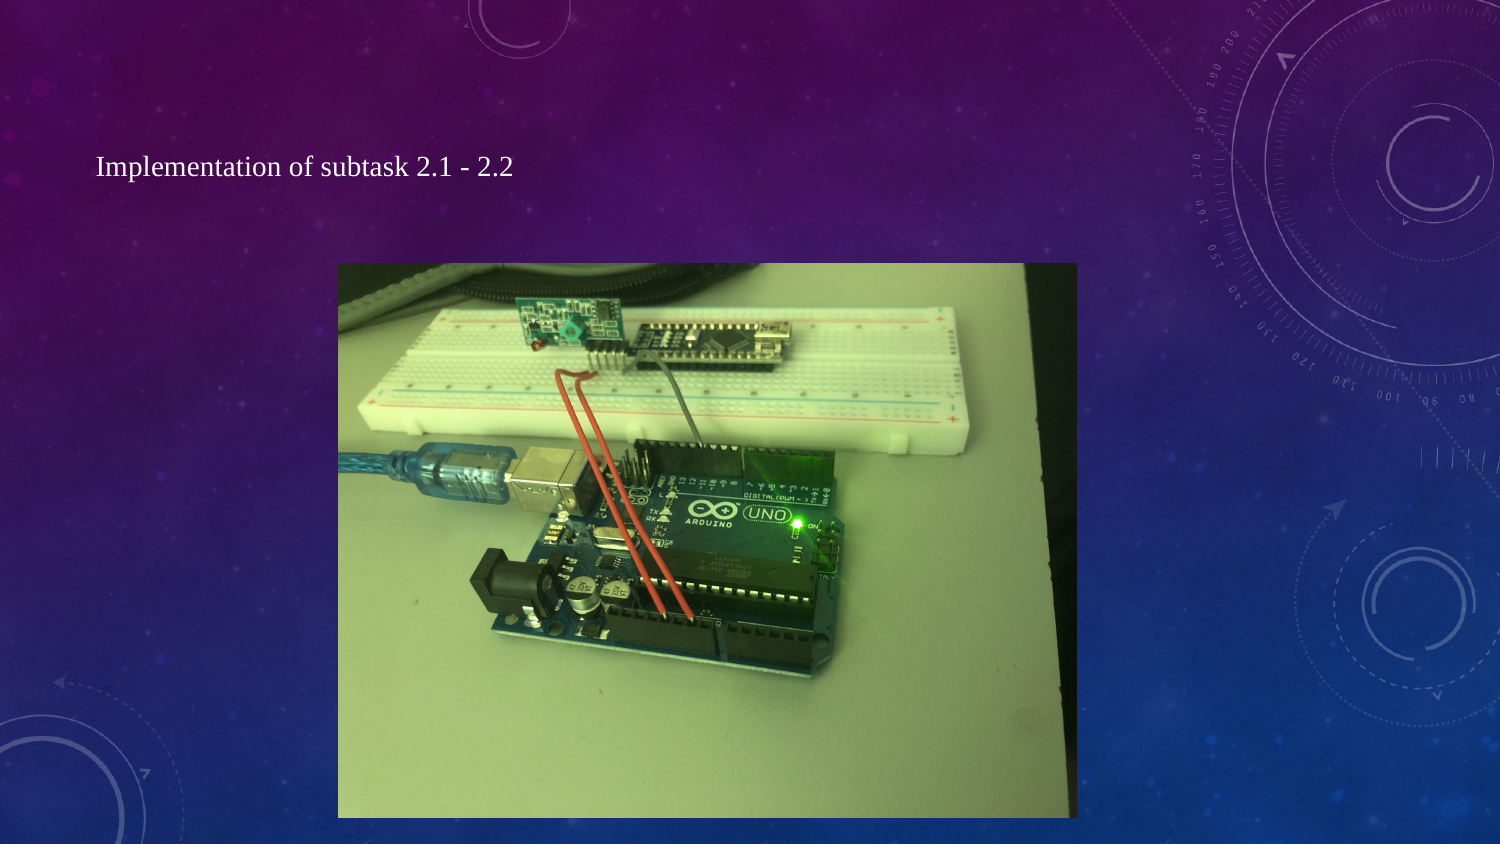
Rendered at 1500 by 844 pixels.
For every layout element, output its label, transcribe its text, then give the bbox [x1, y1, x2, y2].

title Implementation of subtask 2.1 - 2.2 [84, 75, 1331, 255]
picture [0, 0, 1500, 844]
